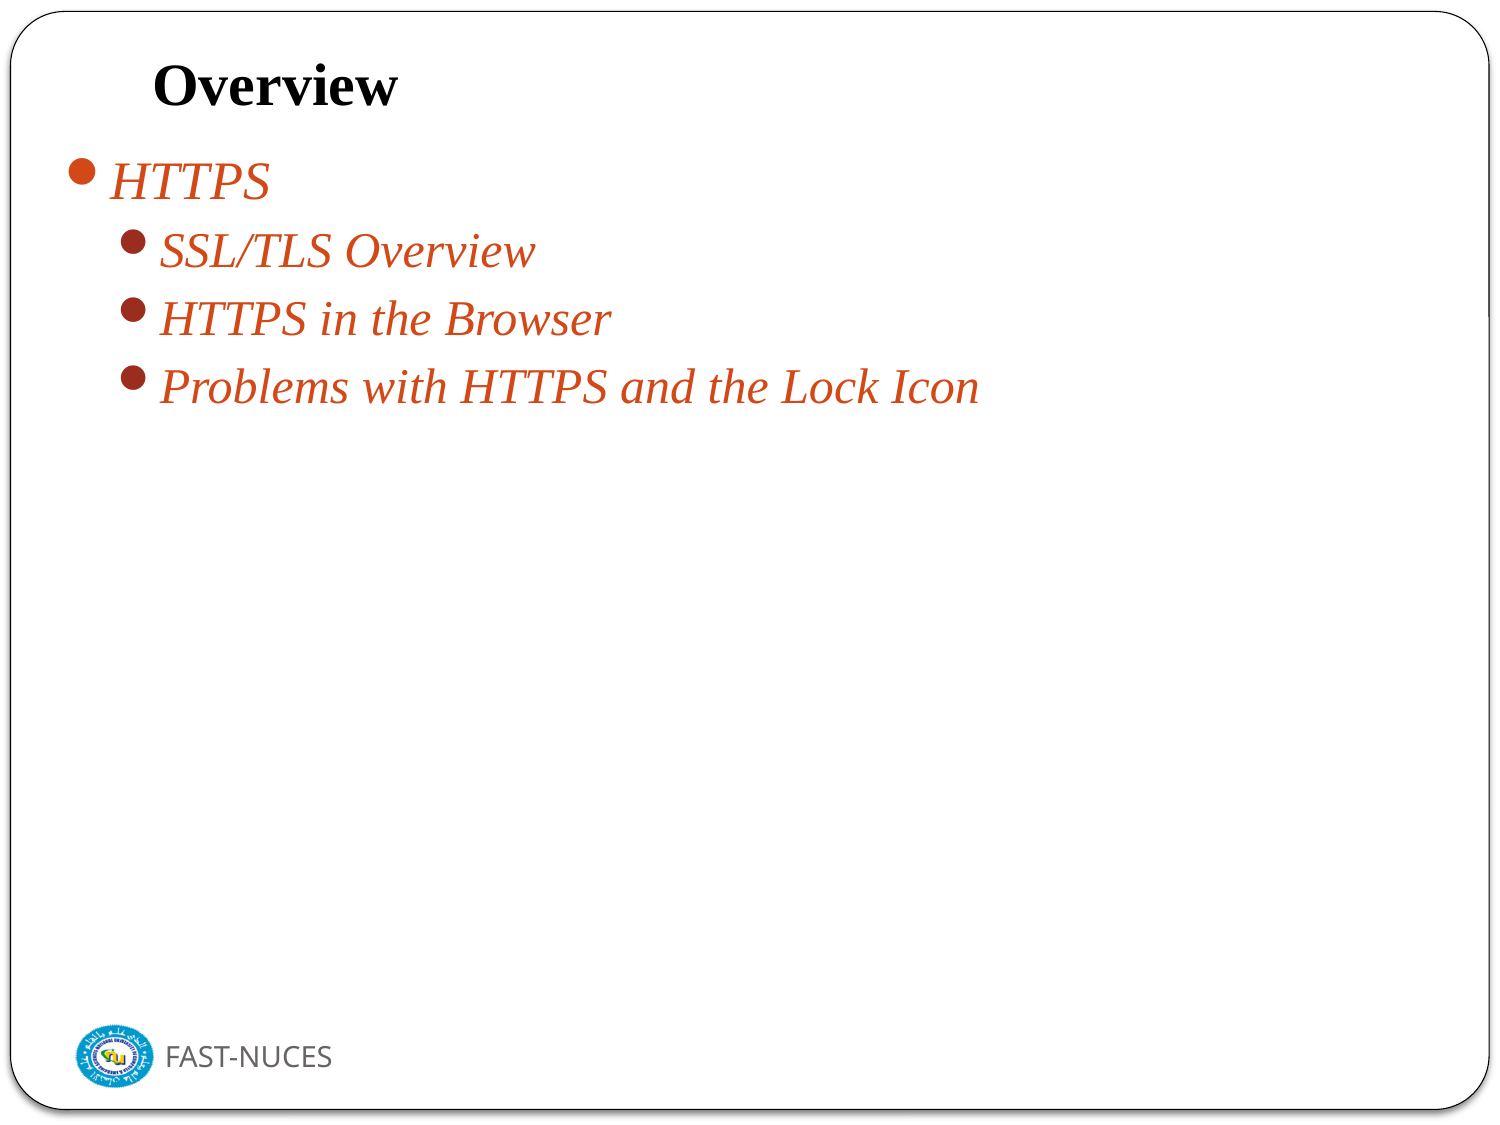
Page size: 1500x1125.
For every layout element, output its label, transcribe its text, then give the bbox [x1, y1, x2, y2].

title Overview [137, 37, 1413, 133]
list HTTPS SSL/TLS Overview HTTPS in the Browser Problems with HTTPS and the Lock Icon [50, 137, 1450, 1013]
footer FAST-NUCES [154, 1025, 950, 1088]
picture [74, 1024, 154, 1088]
picture [91, 1038, 138, 1075]
picture [123, 1060, 154, 1088]
